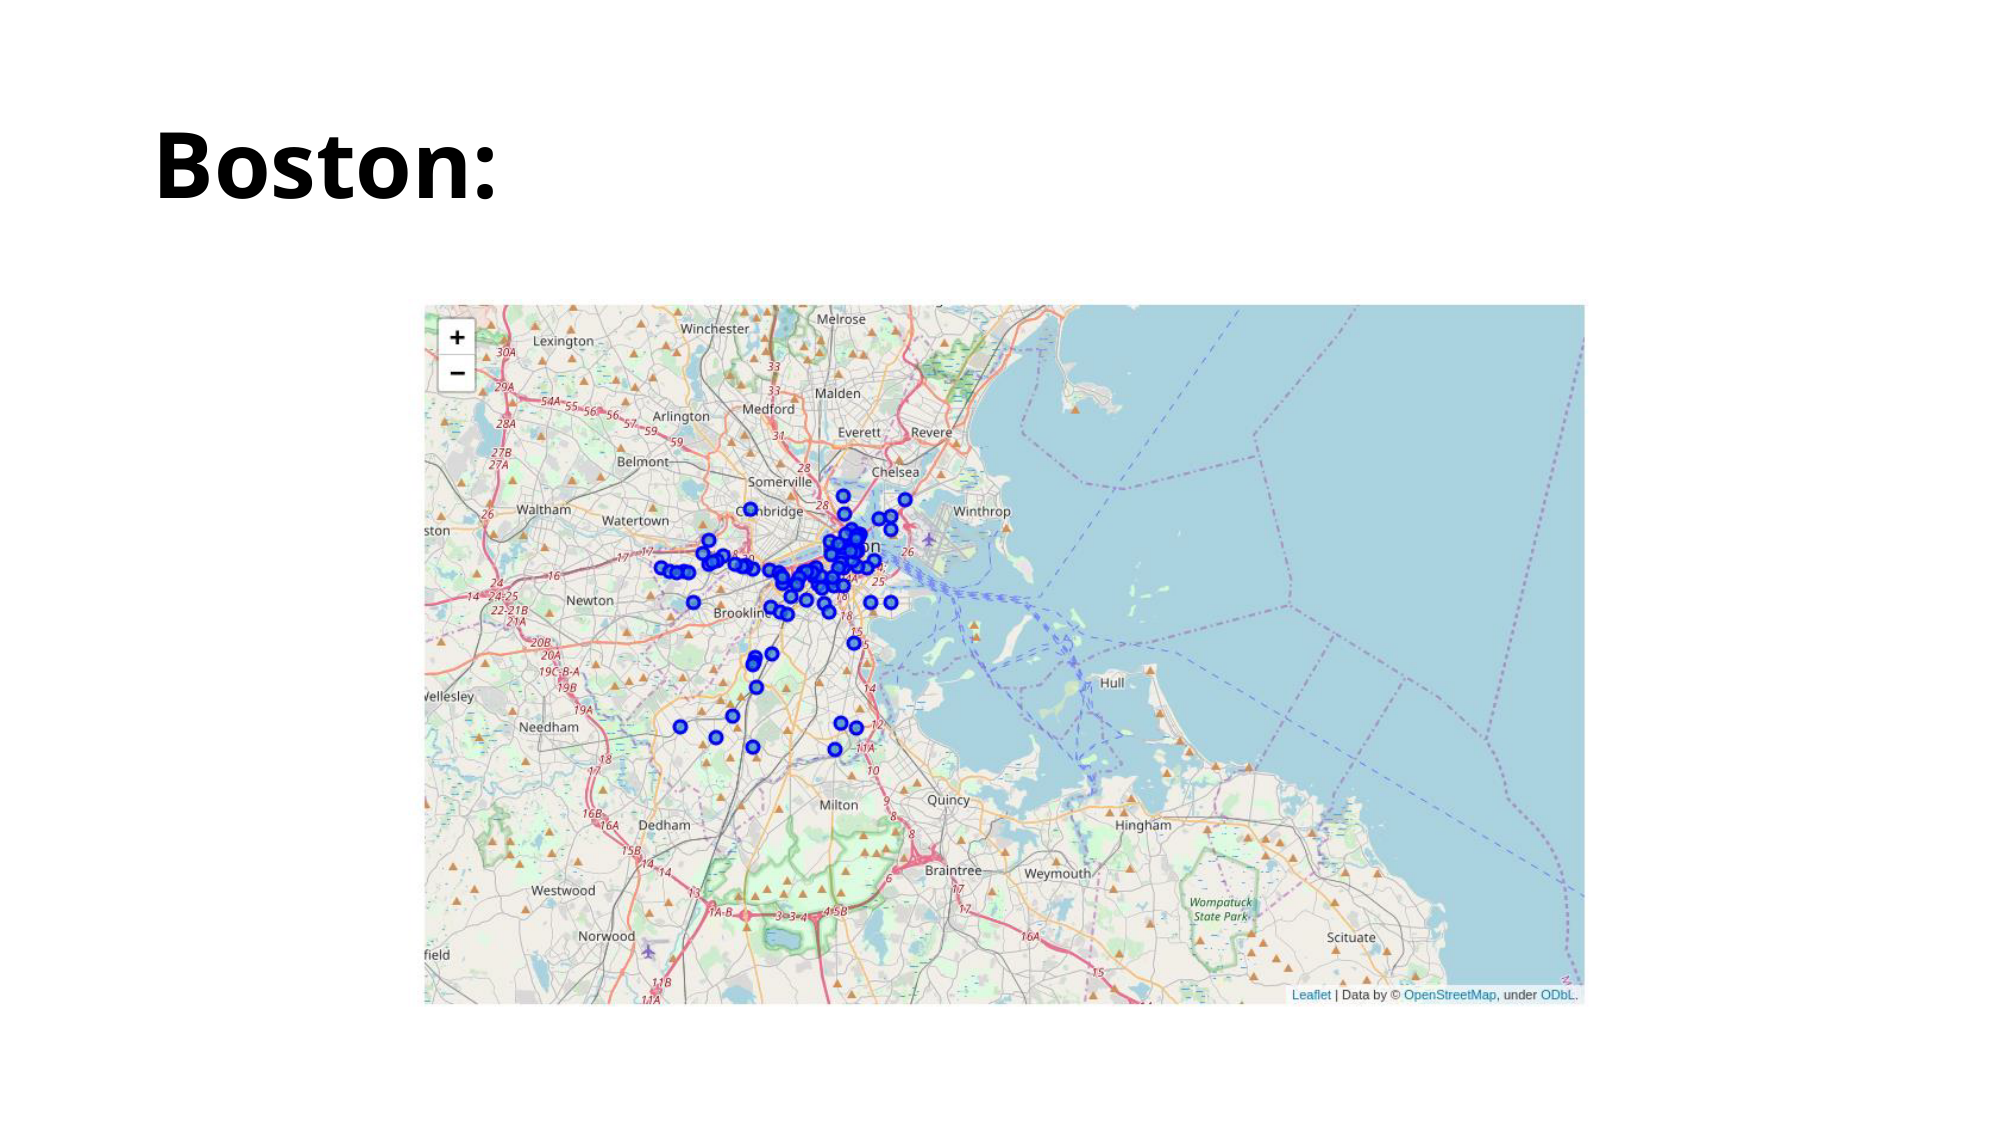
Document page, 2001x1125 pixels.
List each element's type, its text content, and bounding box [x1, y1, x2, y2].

title Boston: [137, 59, 1863, 278]
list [408, 299, 1592, 1014]
